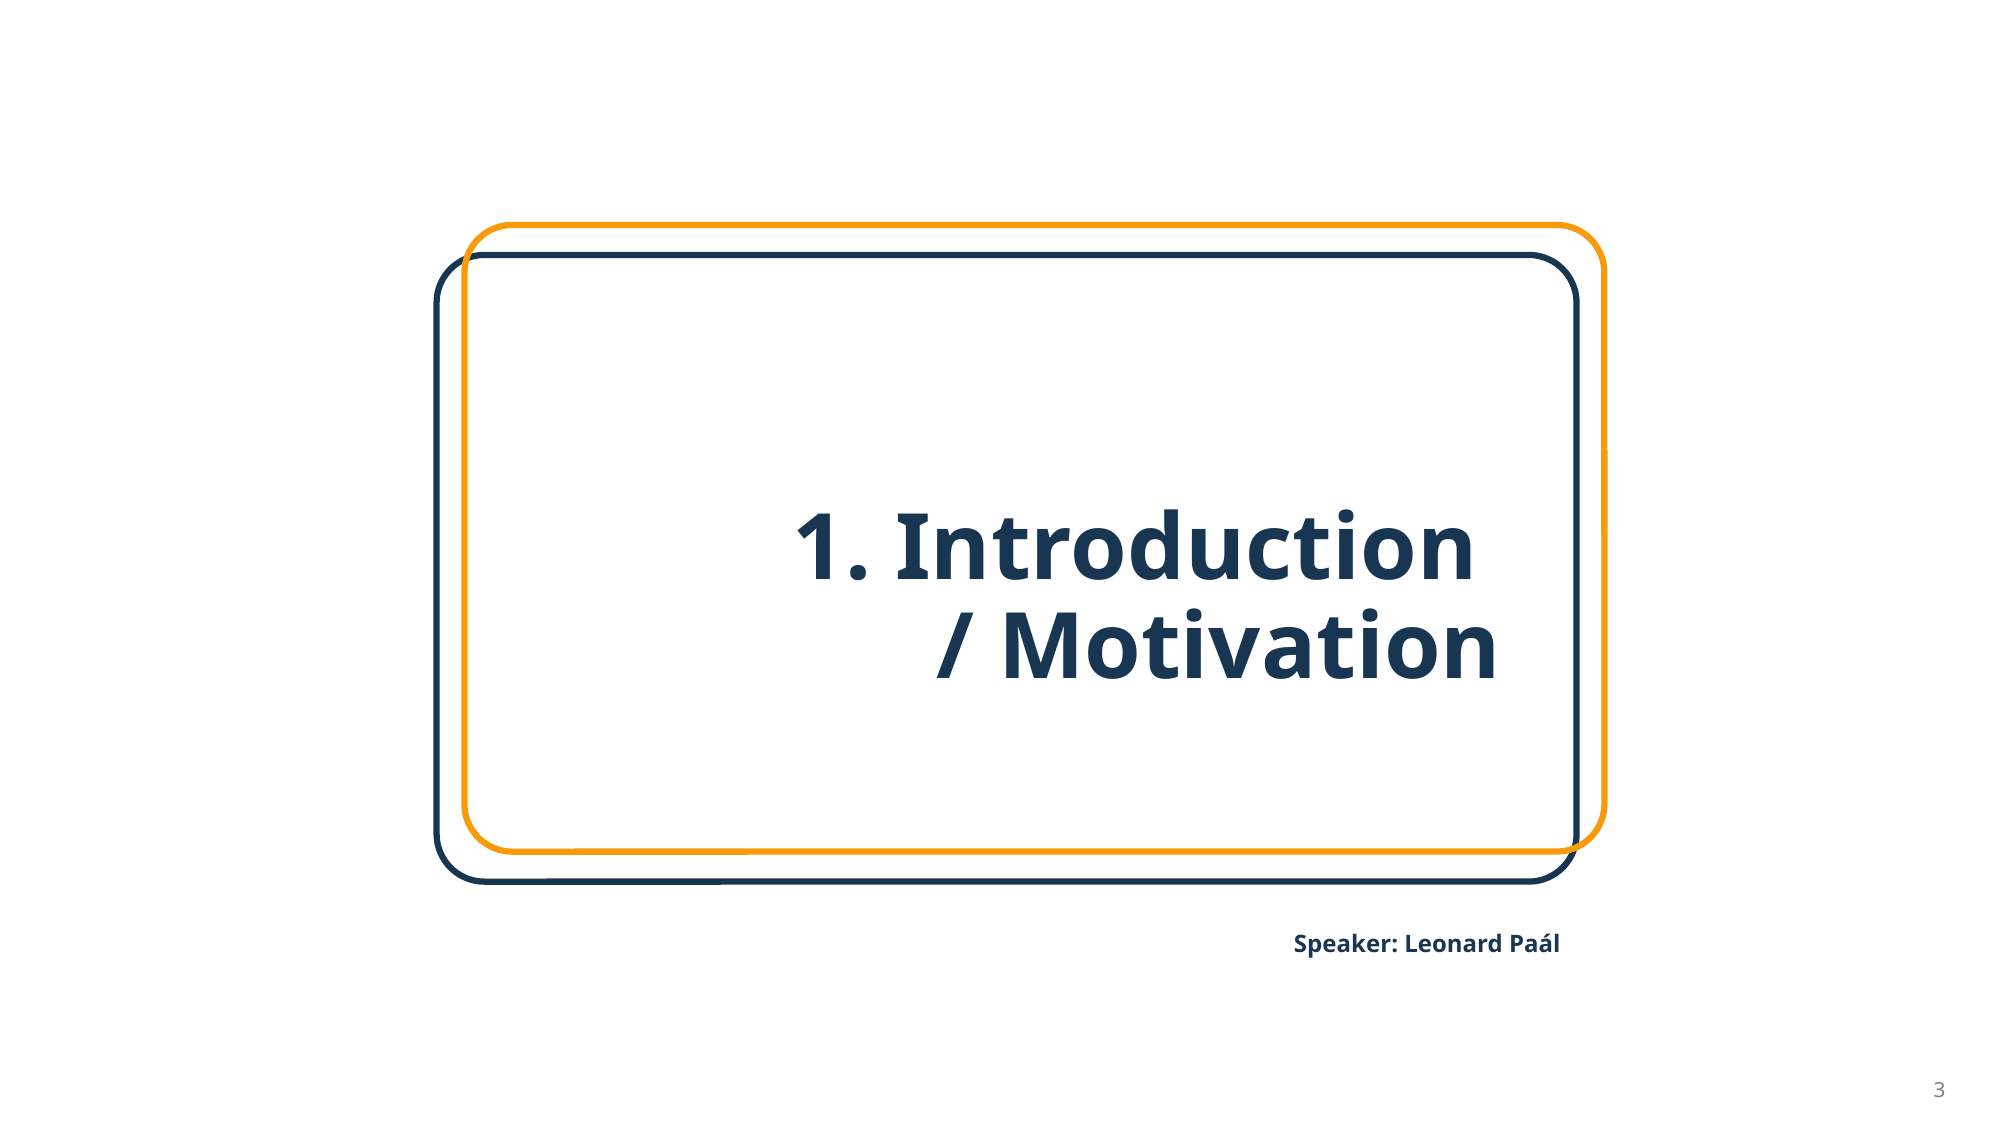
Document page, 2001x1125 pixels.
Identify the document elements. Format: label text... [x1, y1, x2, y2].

text_box [435, 257, 1575, 883]
title 1. Introduction / Motivation [414, 149, 1517, 1050]
slide_number 3 [1918, 1068, 1984, 1100]
text_box [463, 223, 1606, 853]
text_box Speaker: Leonard Paál [1210, 895, 1644, 965]
